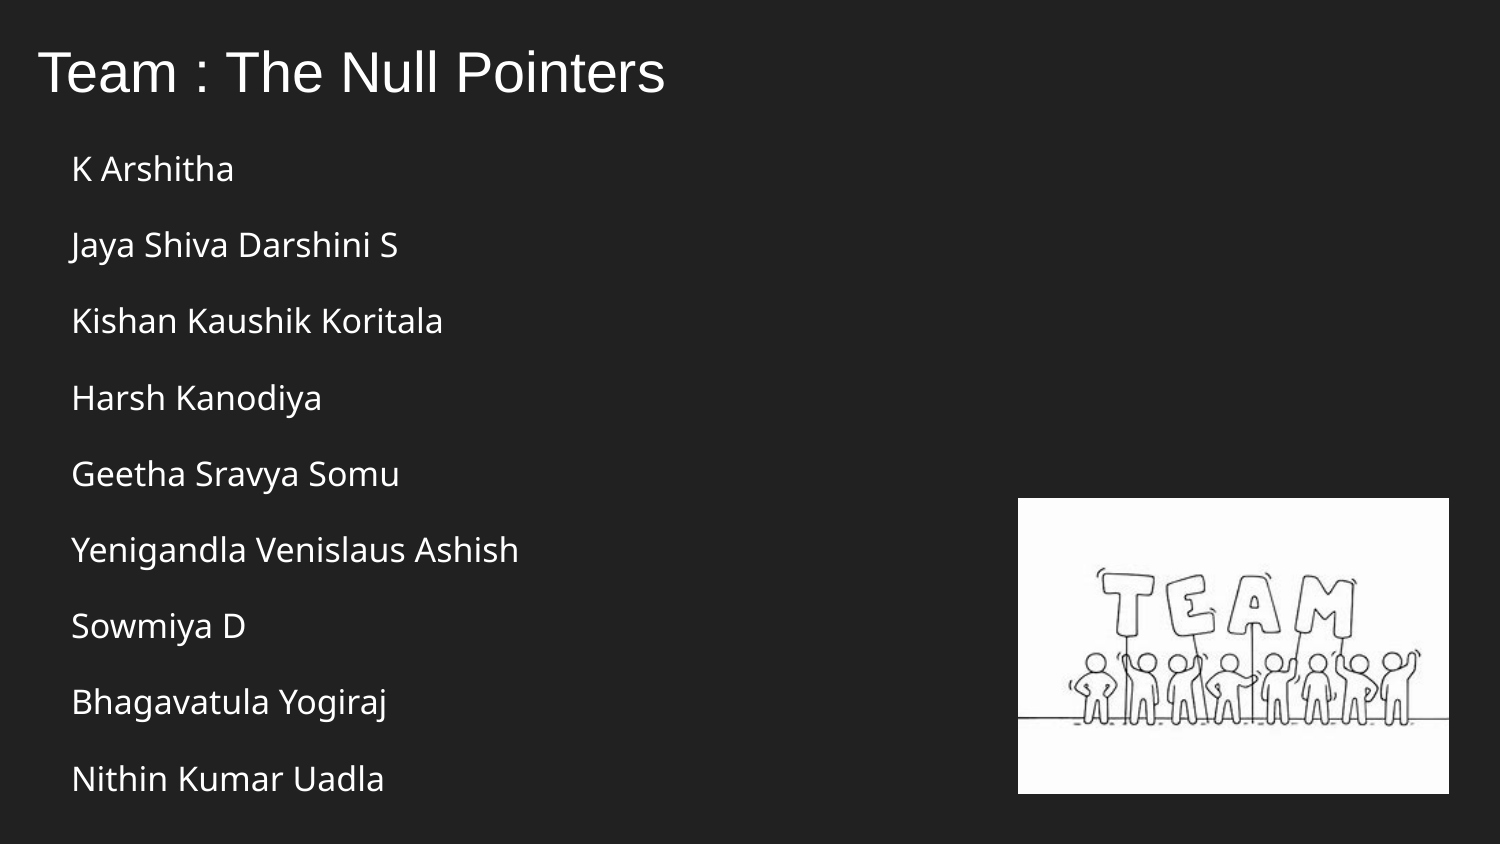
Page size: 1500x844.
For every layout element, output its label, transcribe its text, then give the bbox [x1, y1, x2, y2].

title Team : The Null Pointers [22, 25, 1274, 121]
picture [1017, 474, 1459, 794]
title K Arshitha Jaya Shiva Darshini S Kishan Kaushik Koritala Harsh Kanodiya Geetha Sravya Somu Yenigandla Venislaus Ashish Sowmiya D Bhagavatula Yogiraj Nithin Kumar Uadla [56, 130, 629, 820]
